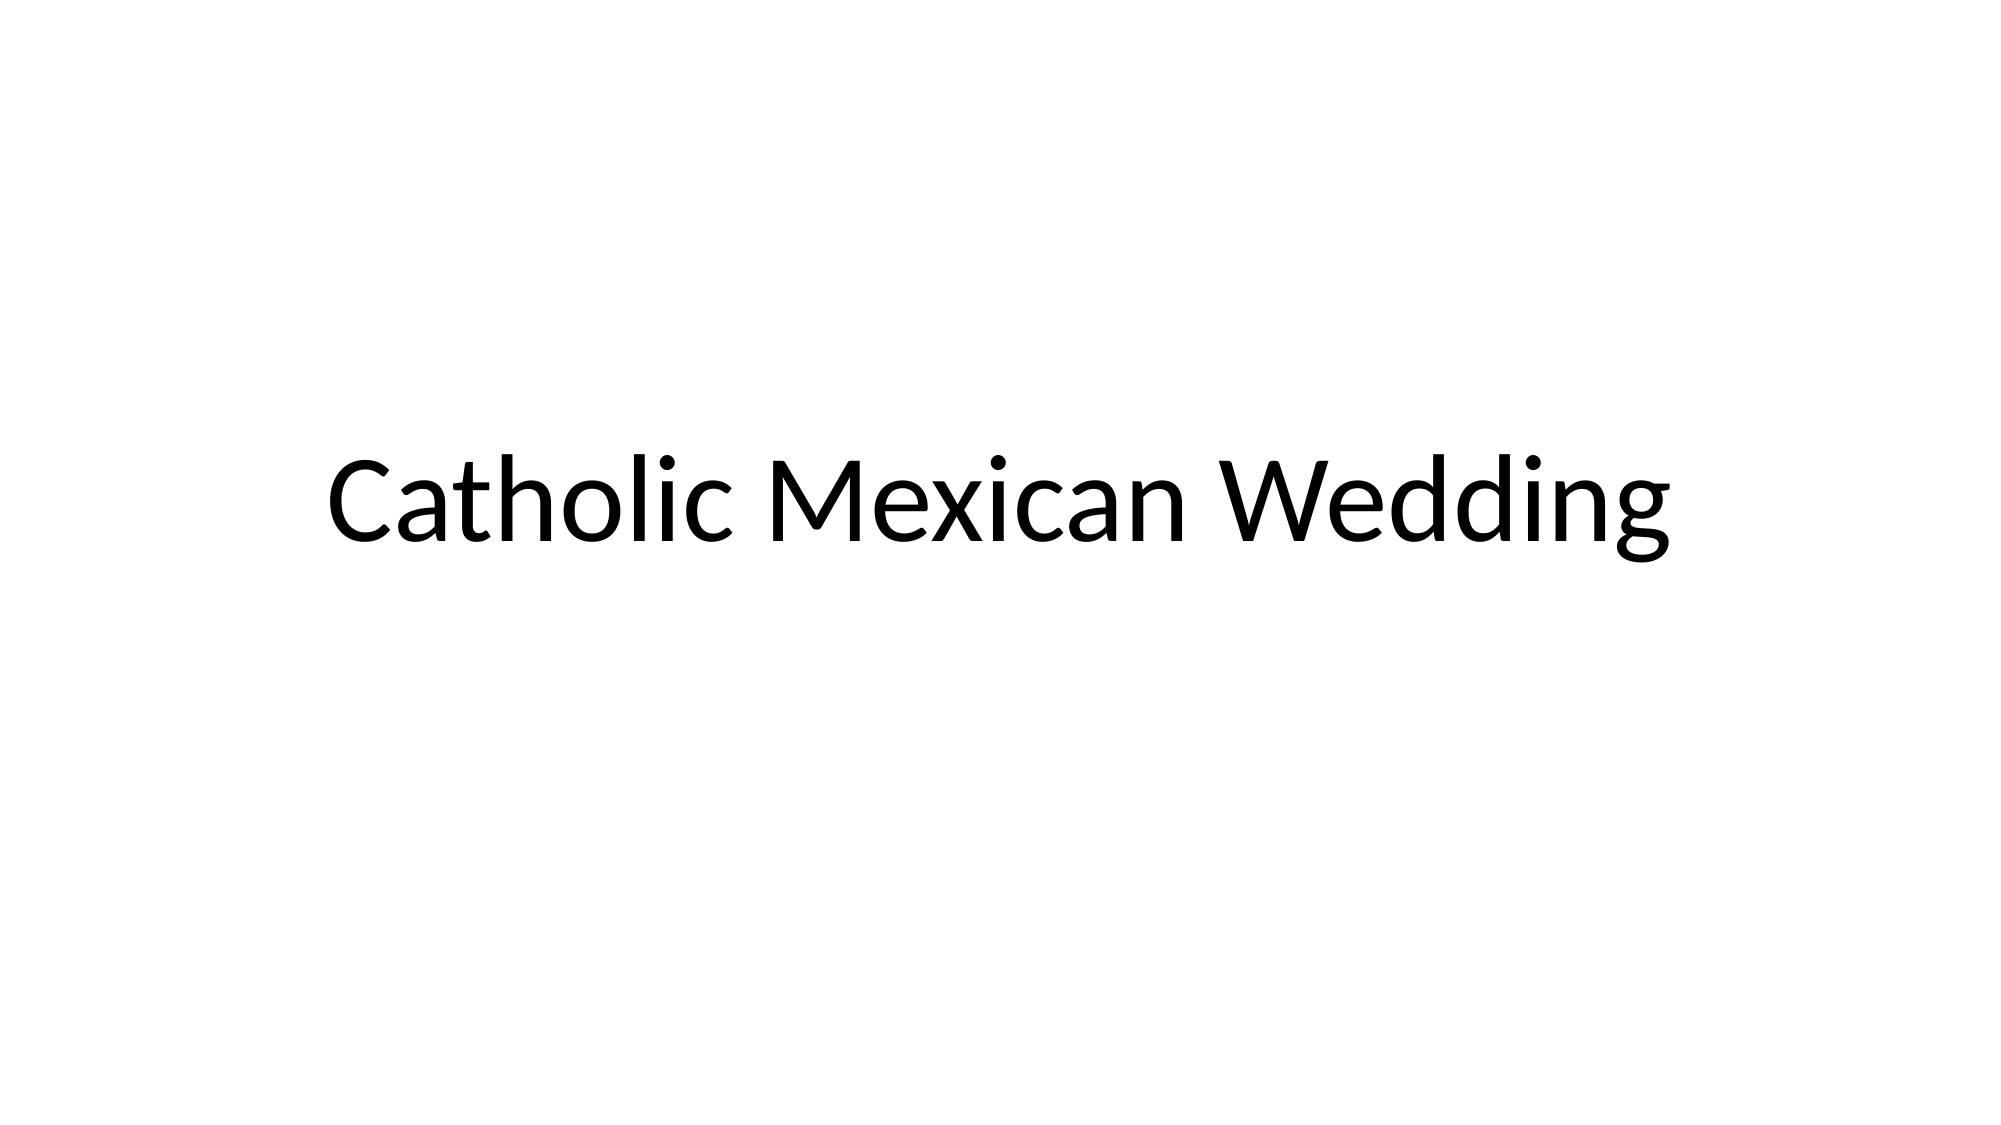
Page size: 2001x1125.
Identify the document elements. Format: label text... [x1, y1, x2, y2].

title Catholic Mexican Wedding [249, 184, 1750, 576]
